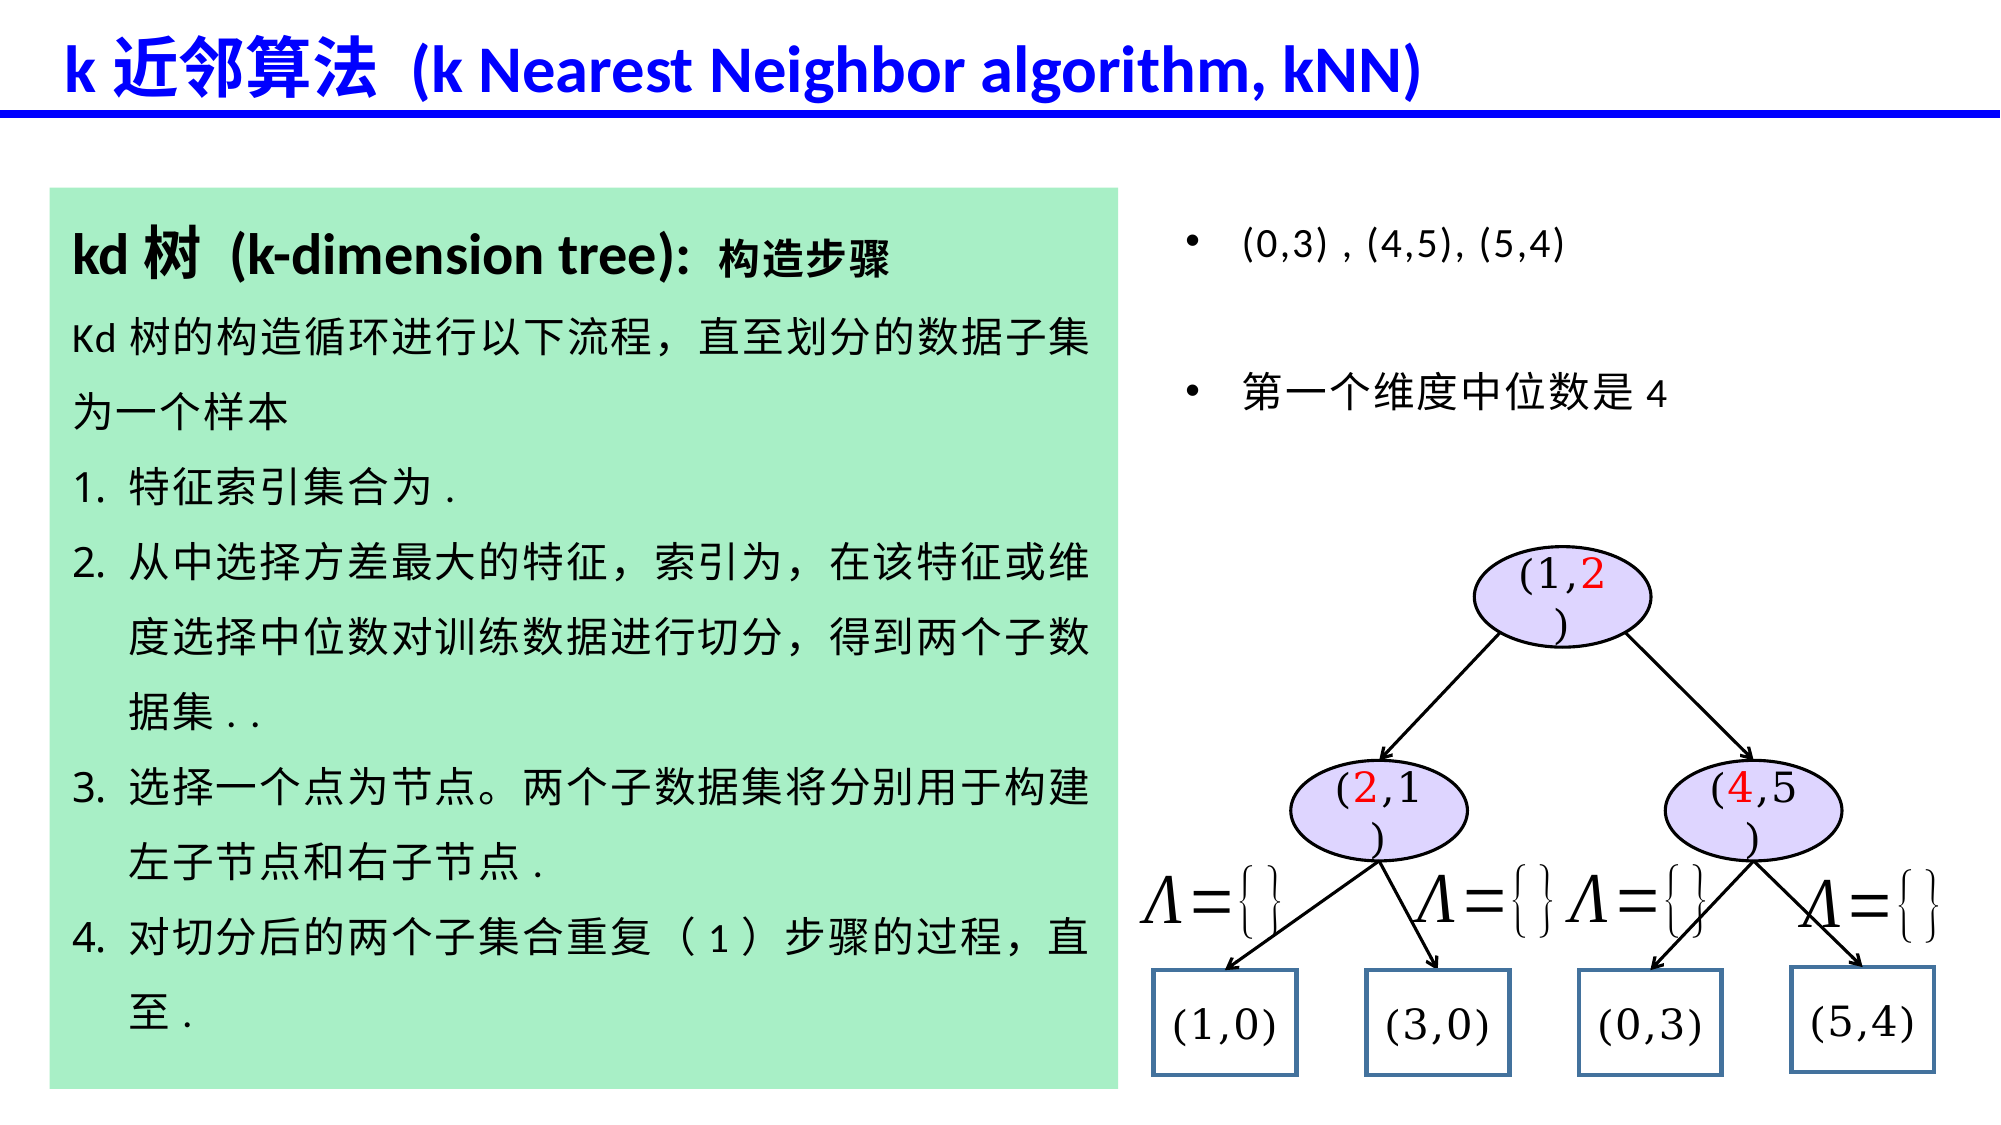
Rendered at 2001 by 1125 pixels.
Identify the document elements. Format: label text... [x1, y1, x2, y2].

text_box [1379, 632, 1501, 761]
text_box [1224, 860, 1379, 971]
text_box (5,4) [1790, 966, 1935, 1073]
text_box (1,0) [1152, 969, 1297, 1076]
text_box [1753, 860, 1863, 968]
text_box (0,3) [1578, 969, 1723, 1076]
text_box [49, 187, 1119, 1090]
text_box (4,5) [1664, 759, 1844, 860]
text_box k近邻算法 (k Nearest Neighbor algorithm, kNN) [49, 18, 1596, 110]
text_box (2,1) [1289, 759, 1469, 860]
text_box (1,2) [1473, 545, 1653, 649]
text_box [1379, 860, 1438, 971]
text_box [1625, 632, 1754, 761]
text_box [1650, 860, 1754, 971]
text_box (3,0) [1365, 969, 1510, 1076]
